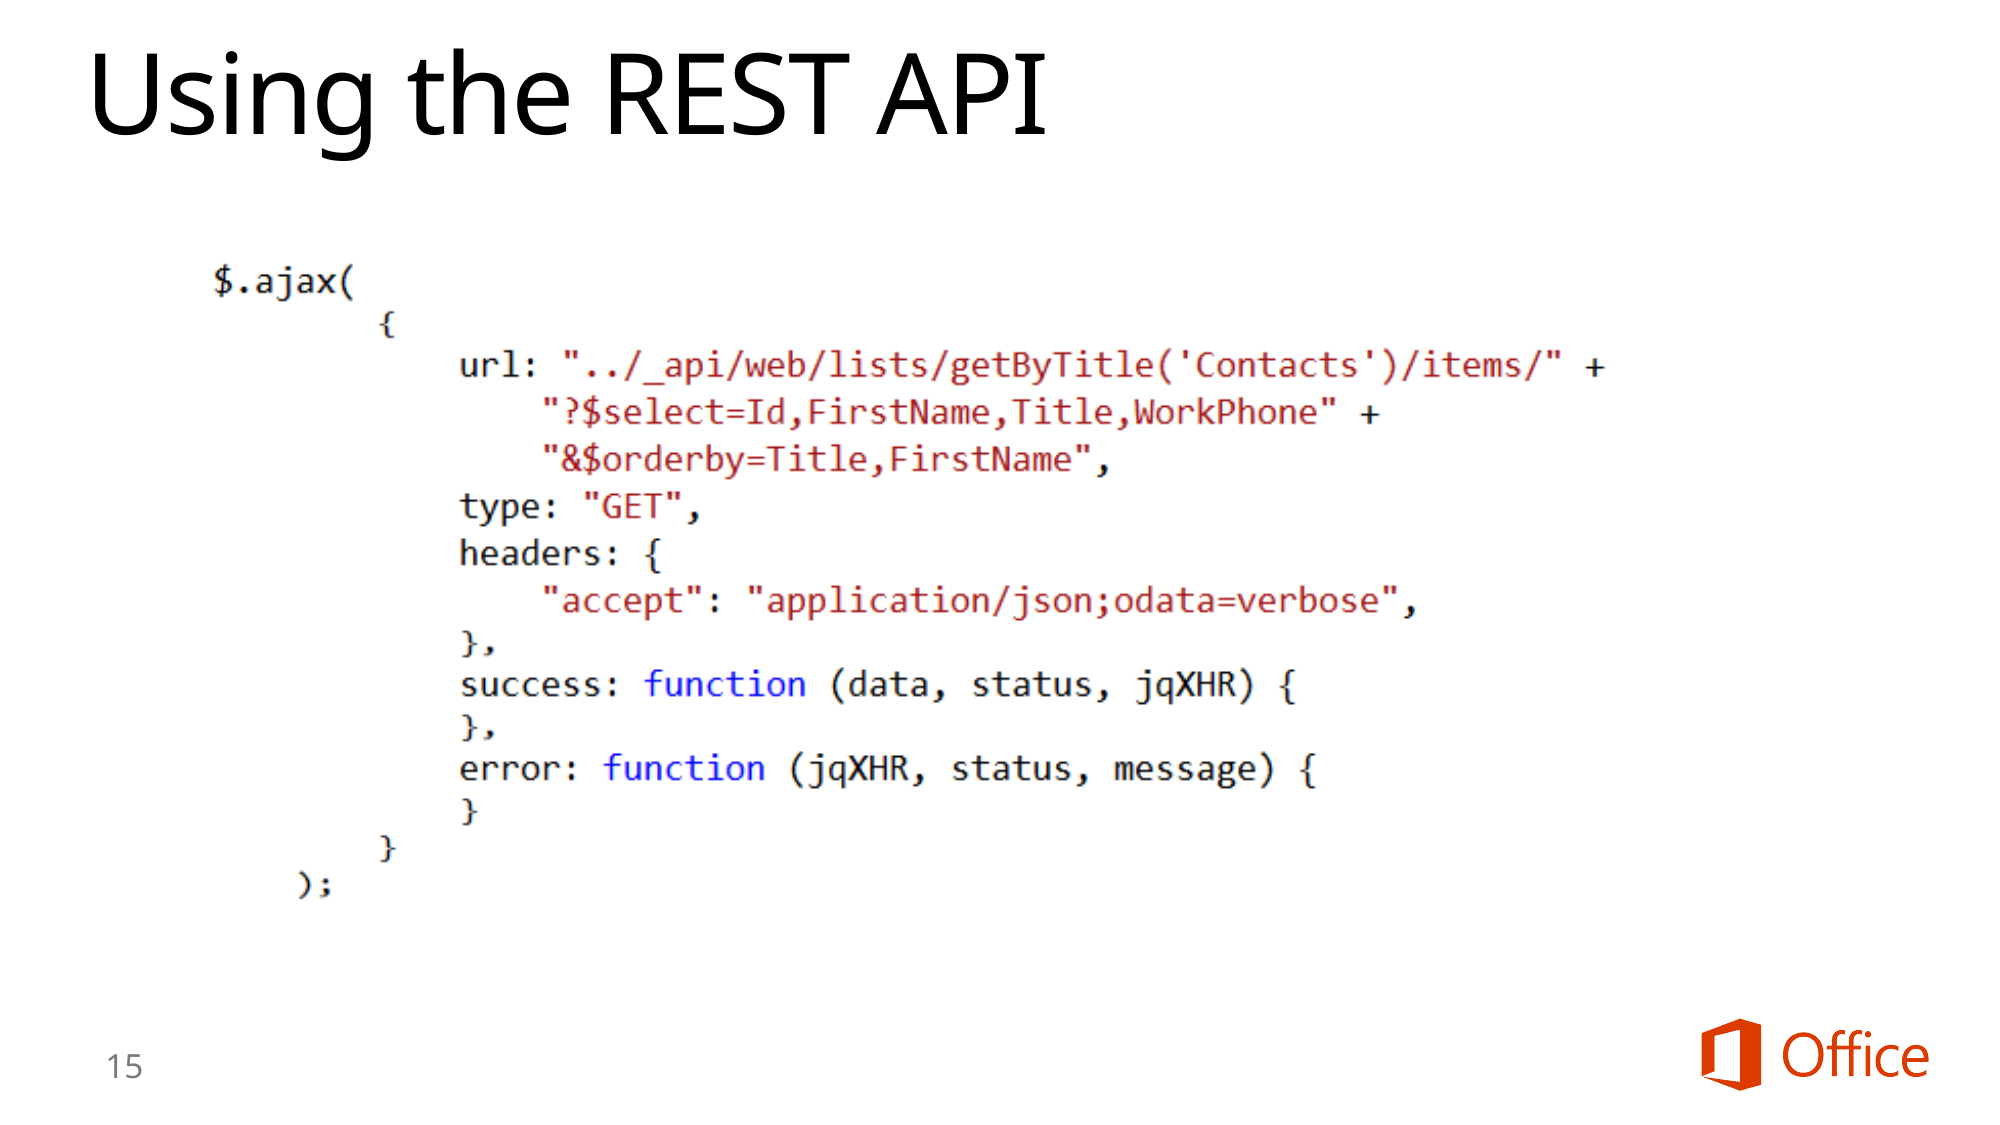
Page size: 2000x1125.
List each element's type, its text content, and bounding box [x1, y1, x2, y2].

picture [177, 234, 1671, 927]
slide_number 15 [85, 1049, 178, 1086]
title Using the REST API [85, 37, 1914, 161]
picture [1670, 987, 1960, 1122]
